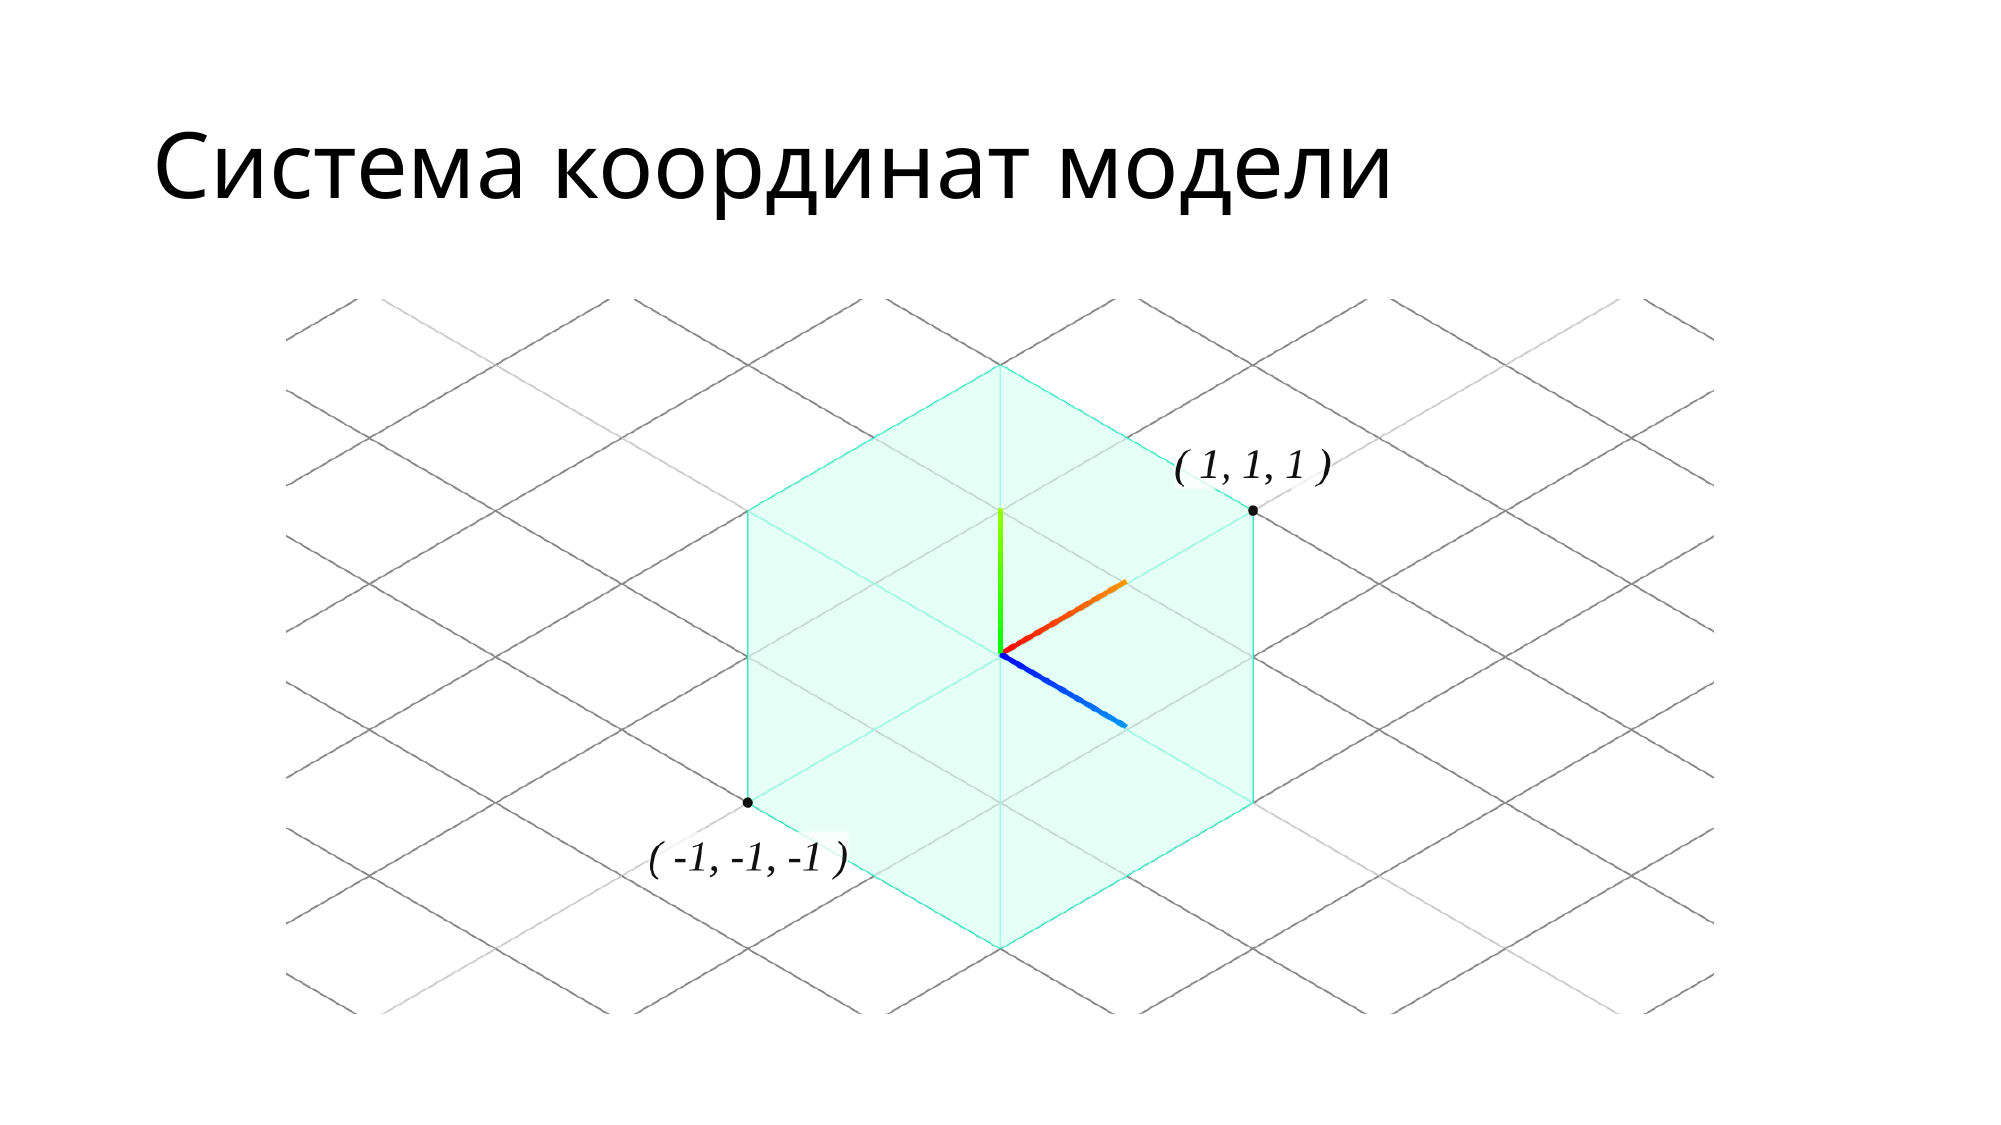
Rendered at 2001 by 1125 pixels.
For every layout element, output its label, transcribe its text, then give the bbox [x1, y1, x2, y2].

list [286, 299, 1714, 1014]
title Система координат модели [137, 59, 1863, 278]
